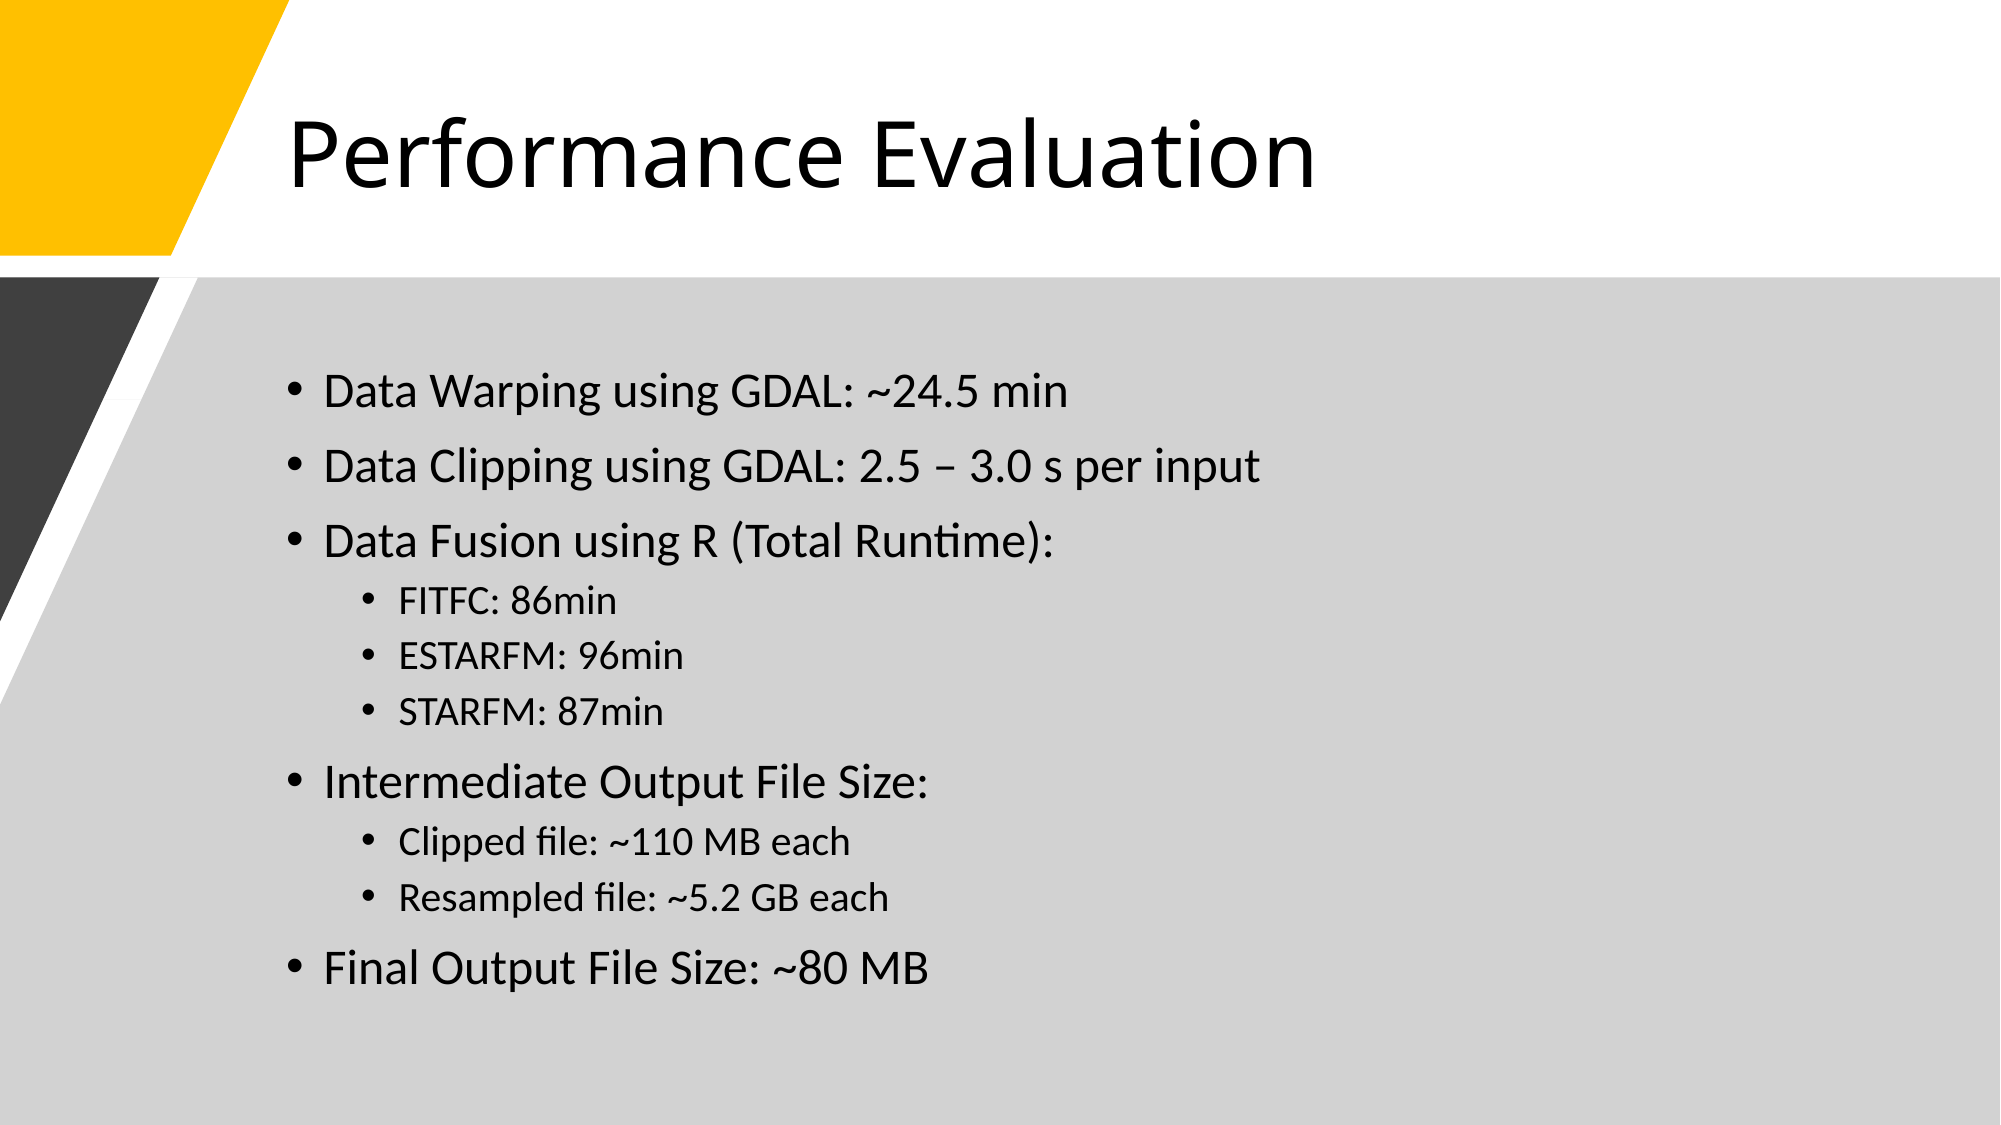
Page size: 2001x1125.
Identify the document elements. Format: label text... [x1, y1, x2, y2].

title Performance Evaluation [271, 60, 1808, 255]
text_box [0, 276, 2000, 1125]
text_box [0, 0, 291, 257]
list Data Warping using GDAL: ~24.5 min Data Clipping using GDAL: 2.5 – 3.0 s per input Data Fusion using R (Total Runtime): FITFC: 86min ESTARFM: 96min STARFM: 87min Intermediate Output File Size: Clipped file: ~110 MB each Resampled file: ~5.2 GB each Final Output File Size: ~80 MB [271, 356, 1808, 1020]
text_box [0, 276, 162, 622]
